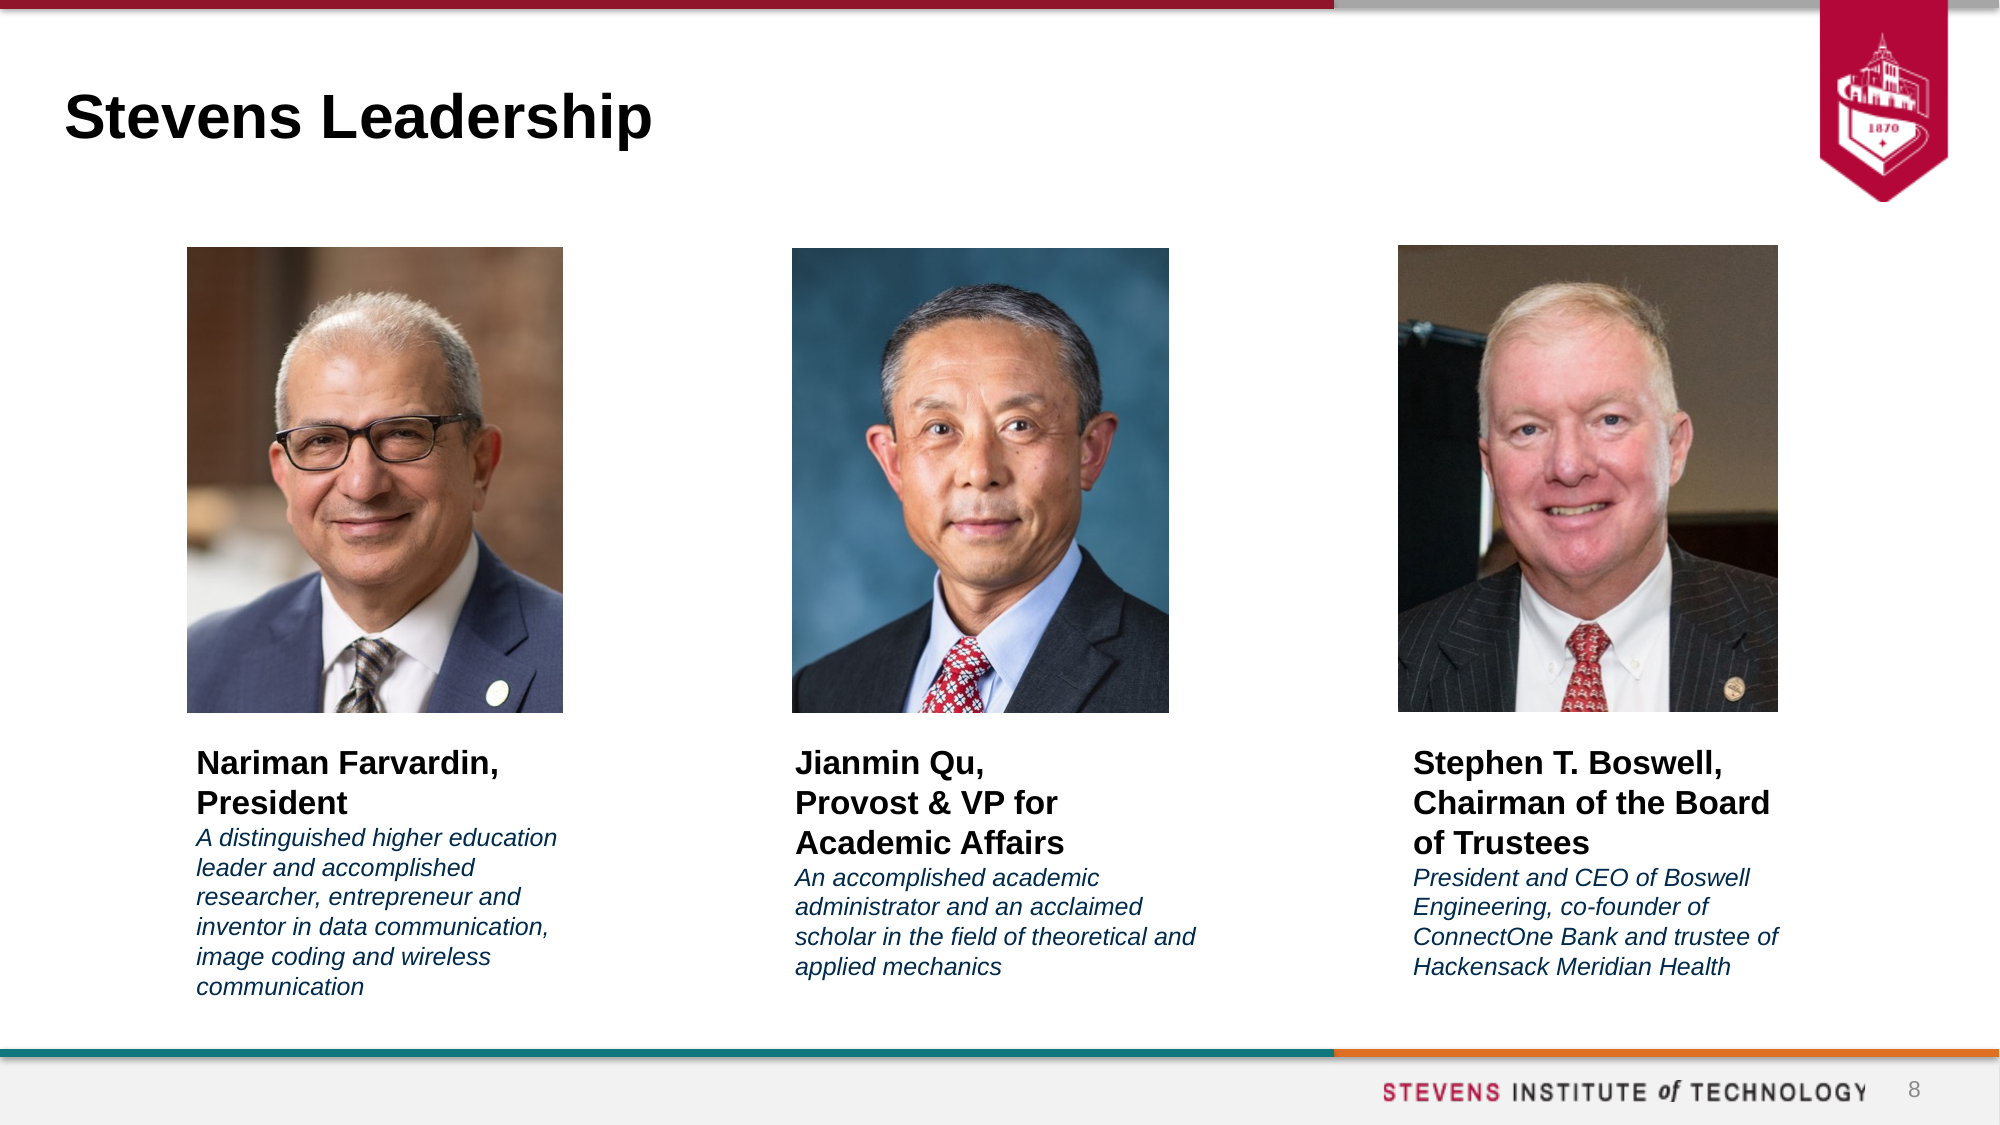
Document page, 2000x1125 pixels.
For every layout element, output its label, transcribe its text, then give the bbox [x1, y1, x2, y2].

picture [792, 247, 1169, 714]
text_box Jianmin Qu, Provost & VP for Academic Affairs An accomplished academic administrator and an acclaimed scholar in the field of theoretical and applied mechanics [780, 733, 1214, 989]
picture [187, 247, 563, 714]
title Stevens Leadership [49, 68, 1647, 157]
text_box Stephen T. Boswell, Chairman of the Board of Trustees President and CEO of Boswell Engineering, co-founder of ConnectOne Bank and trustee of Hackensack Meridian Health [1398, 733, 1798, 989]
slide_number 8 [1862, 1057, 1967, 1118]
text_box Nariman Farvardin, President A distinguished higher education leader and accomplished researcher, entrepreneur and inventor in data communication, image coding and wireless communication [181, 733, 622, 1009]
picture [1398, 245, 1778, 712]
